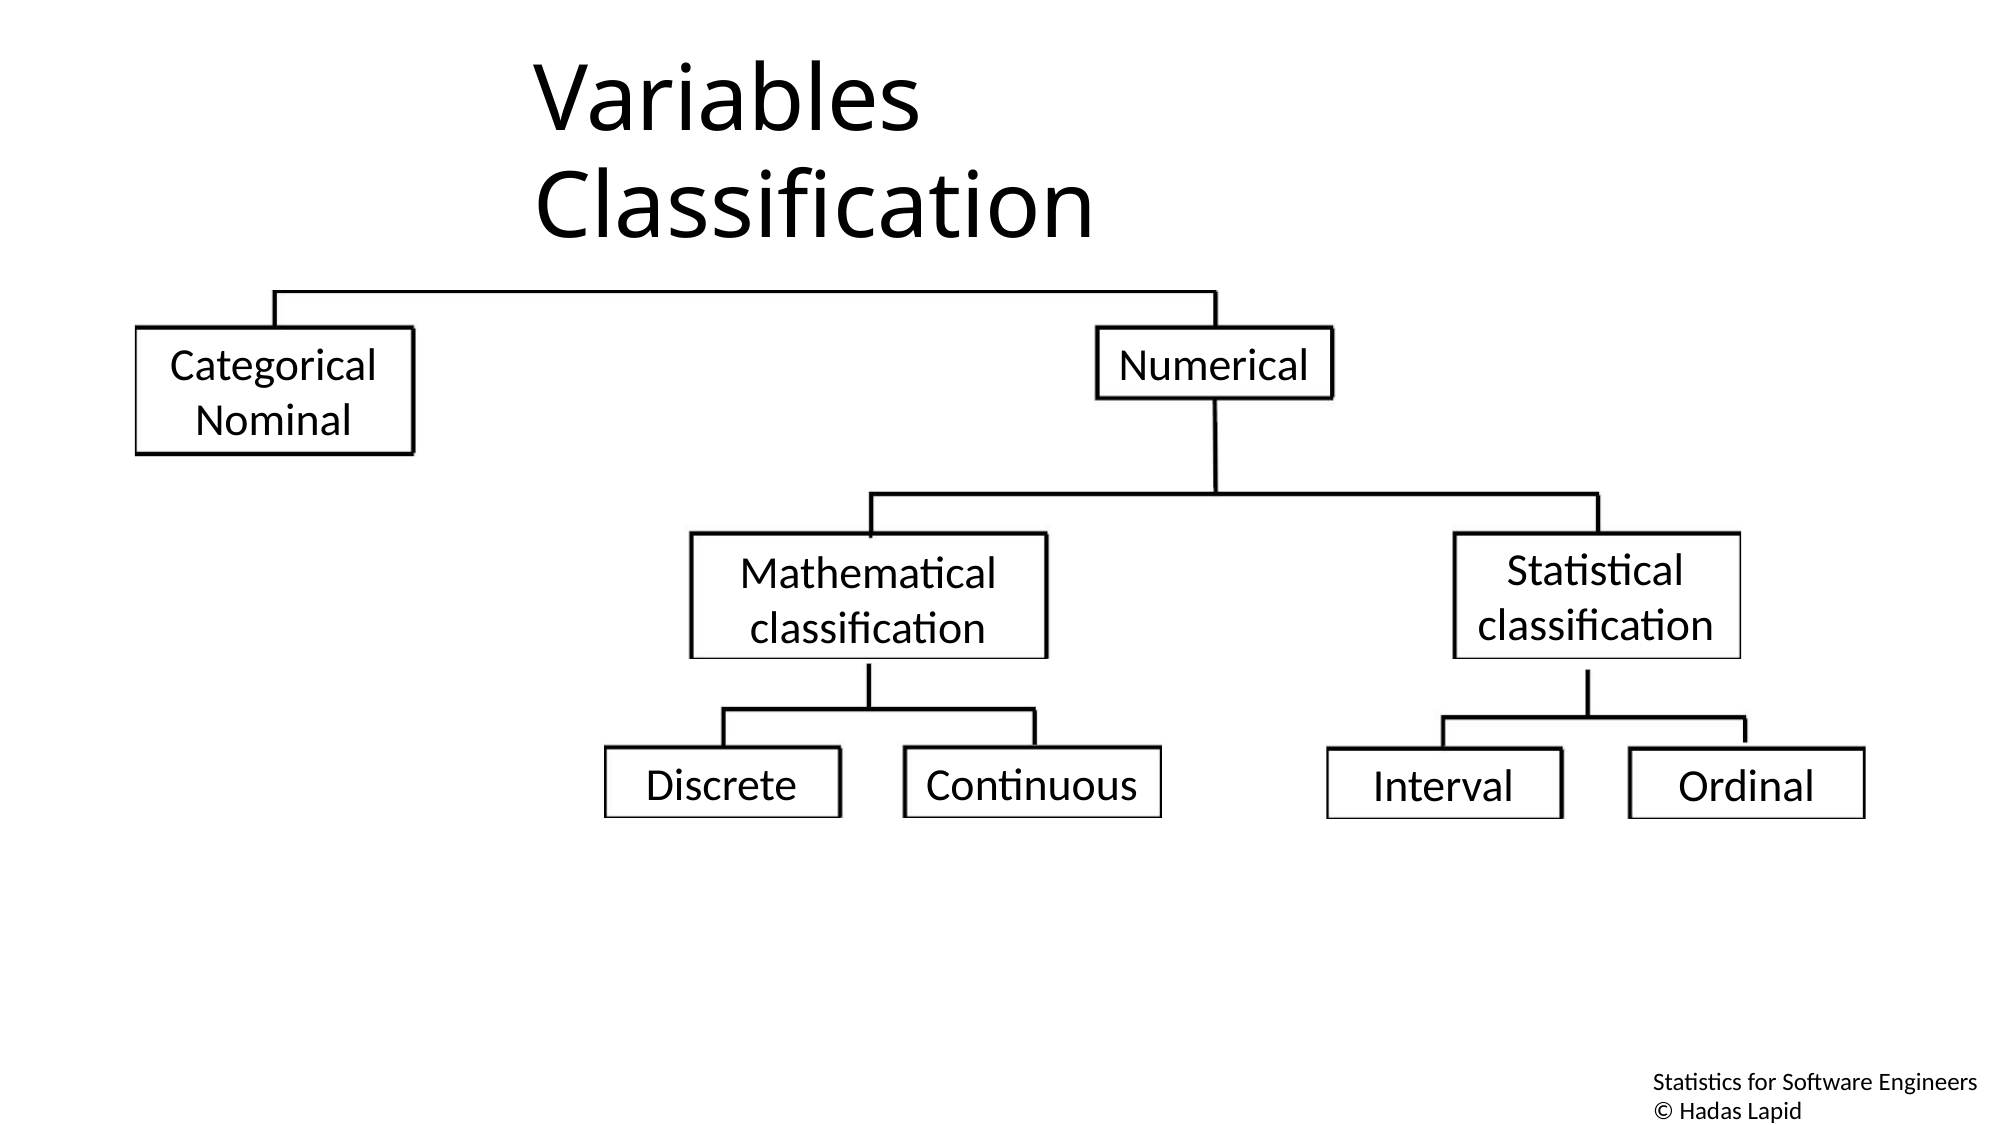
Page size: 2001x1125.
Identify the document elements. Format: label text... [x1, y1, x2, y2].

text_box Numerical [1118, 334, 1335, 391]
text_box Statistical classification [1477, 538, 1741, 651]
text_box Ordinal [1678, 754, 1841, 811]
text_box [604, 663, 1162, 818]
text_box Interval [1372, 754, 1541, 811]
text_box Mathematical classification [739, 541, 1025, 653]
text_box [134, 290, 1742, 659]
text_box Statistics for Software Engineers © Hadas Lapid [1653, 1064, 2000, 1125]
text_box [1326, 669, 1866, 819]
text_box Variables Classification [533, 42, 1492, 256]
text_box Categorical Nominal [170, 334, 404, 445]
text_box Continuous [926, 753, 1164, 810]
text_box Discrete [645, 753, 824, 810]
